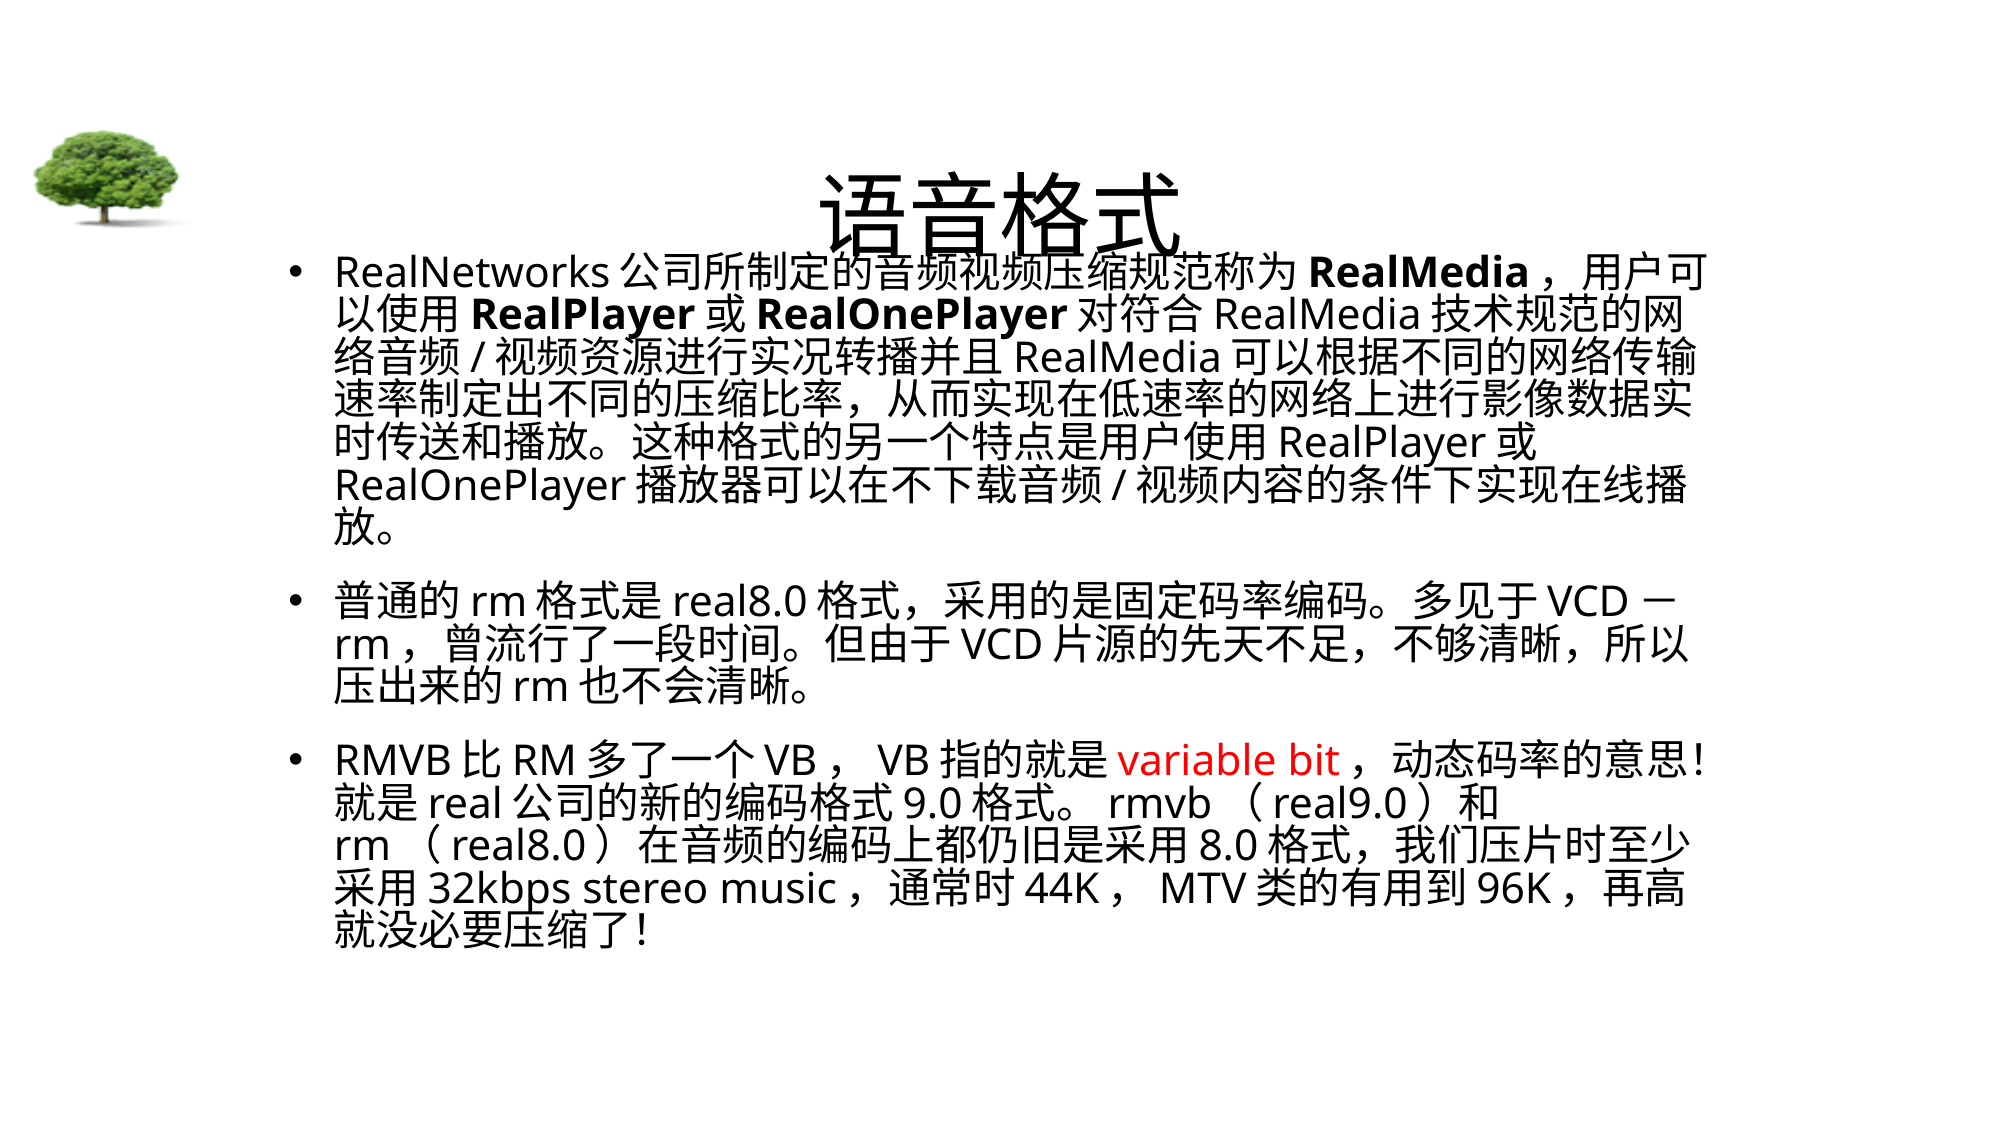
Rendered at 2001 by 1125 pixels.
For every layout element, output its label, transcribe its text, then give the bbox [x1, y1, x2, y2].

picture [23, 117, 137, 233]
title 语音格式 [137, 59, 1863, 278]
list RealNetworks公司所制定的音频视频压缩规范称为RealMedia，用户可以使用RealPlayer或RealOnePlayer对符合RealMedia技术规范的网络音频/视频资源进行实况转播并且RealMedia可以根据不同的网络传输速率制定出不同的压缩比率，从而实现在低速率的网络上进行影像数据实时传送和播放。这种格式的另一个特点是用户使用RealPlayer或RealOnePlayer播放器可以在不下载音频/视频内容的条件下实现在线播放。 普通的rm格式是real8.0格式，采用的是固定码率编码。多见于VCD－rm，曾流行了一段时间。但由于VCD片源的先天不足，不够清晰，所以压出来的rm也不会清晰。 RMVB比RM多了一个VB，VB指的就是variable bit，动态码率的意思！就是real公司的新的编码格式9.0格式。rmvb（real9.0）和rm（real8.0）在音频的编码上都仍旧是采用8.0格式，我们压片时至少采用32kbps stereo music，通常时44K，MTV类的有用到96K，再高就没必要压缩了！ [273, 278, 1739, 970]
